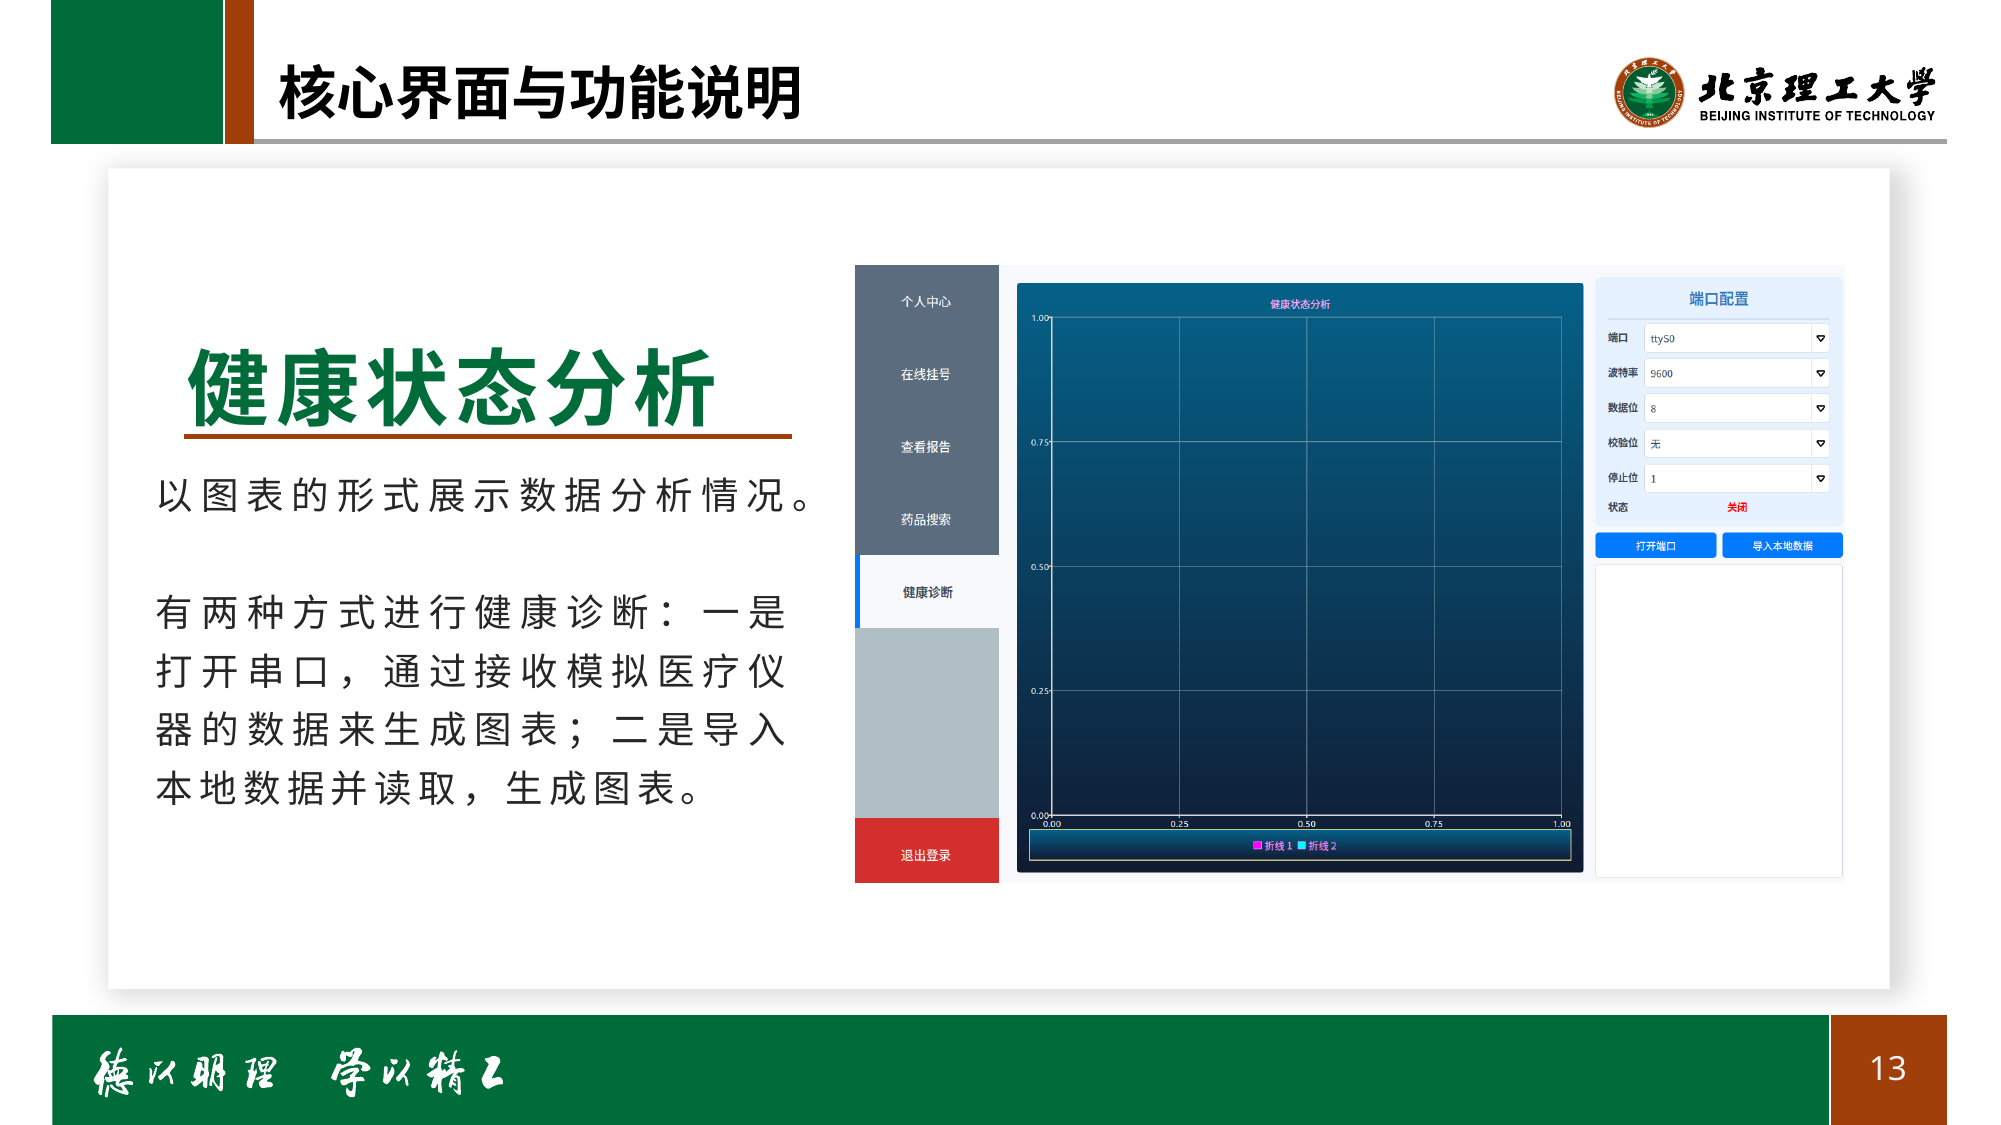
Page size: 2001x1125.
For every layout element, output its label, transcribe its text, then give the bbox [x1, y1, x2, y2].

picture [855, 265, 1845, 883]
title 核心界面与功能说明 [263, 56, 1682, 136]
text_box 以图表的形式展示数据分析情况。 有两种方式进行健康诊断：一是打开串口，通过接收模拟医疗仪器的数据来生成图表；二是导入本地数据并读取，生成图表。 [155, 458, 793, 810]
text_box [107, 167, 1891, 990]
text_box 健康状态分析 [186, 306, 812, 437]
